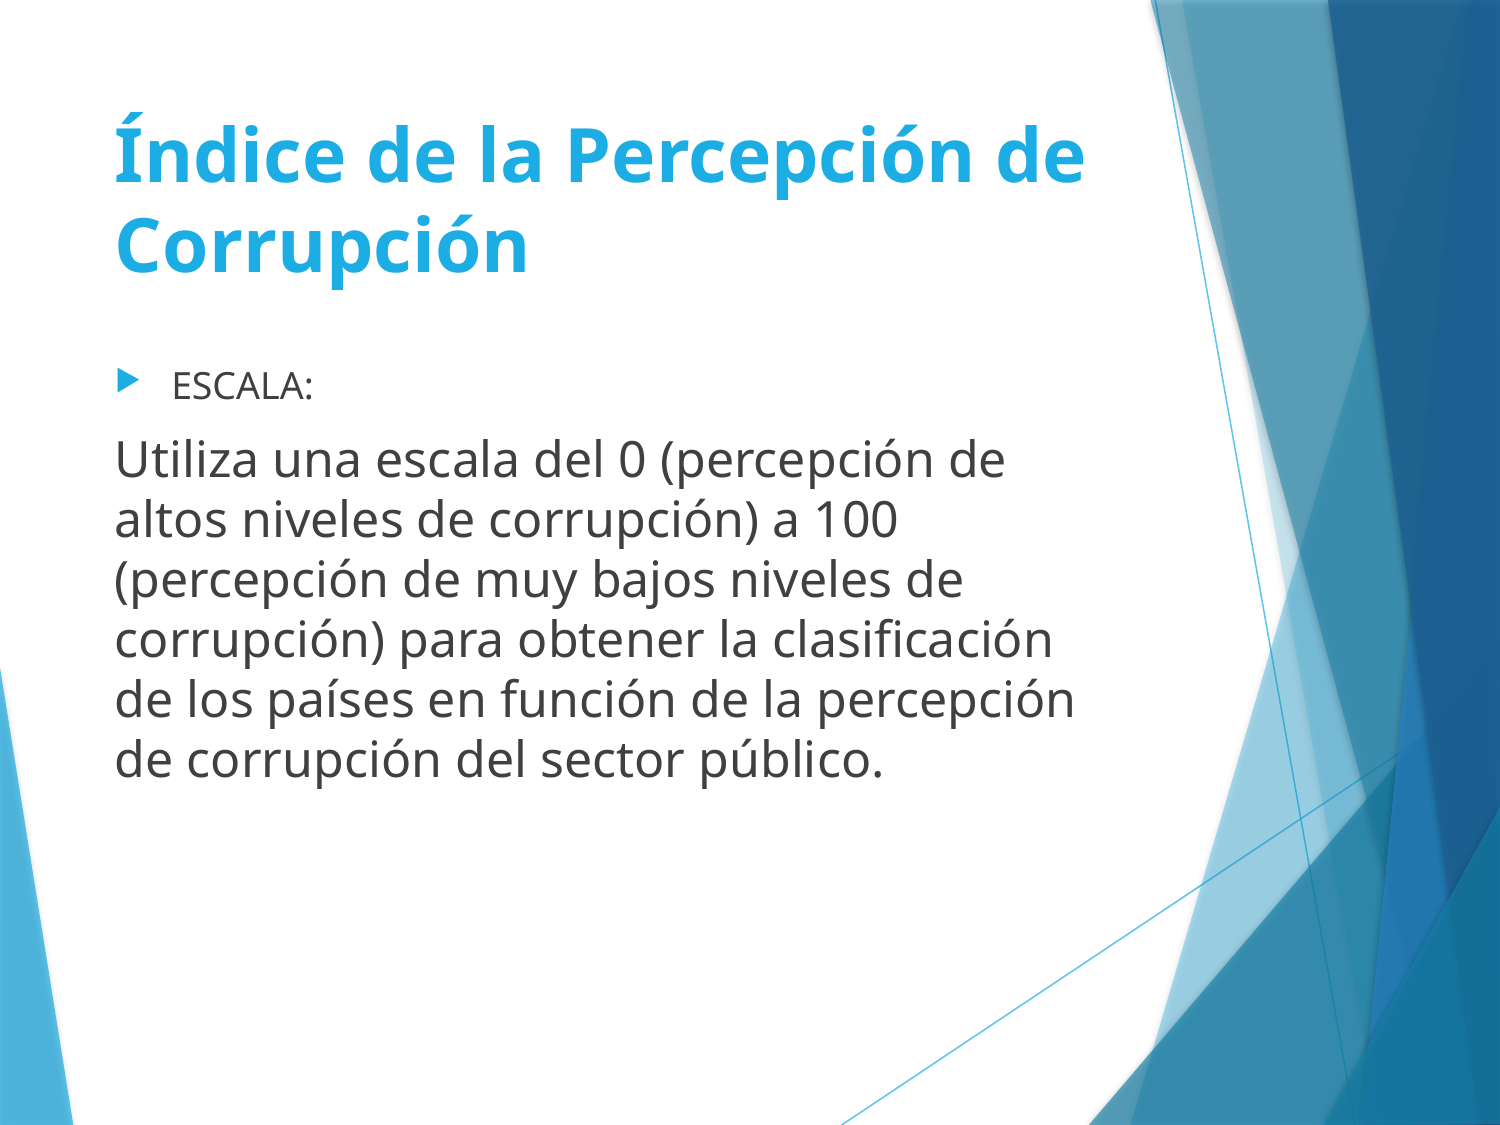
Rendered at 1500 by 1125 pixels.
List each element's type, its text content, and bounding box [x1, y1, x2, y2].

list ESCALA: Utiliza una escala del 0 (percepción de altos niveles de corrupción) a 100 (percepción de muy bajos niveles de corrupción) para obtener la clasificación de los países en función de la percepción de corrupción del sector público. [99, 354, 1142, 992]
title Índice de la Percepción de Corrupción [99, 99, 1142, 317]
